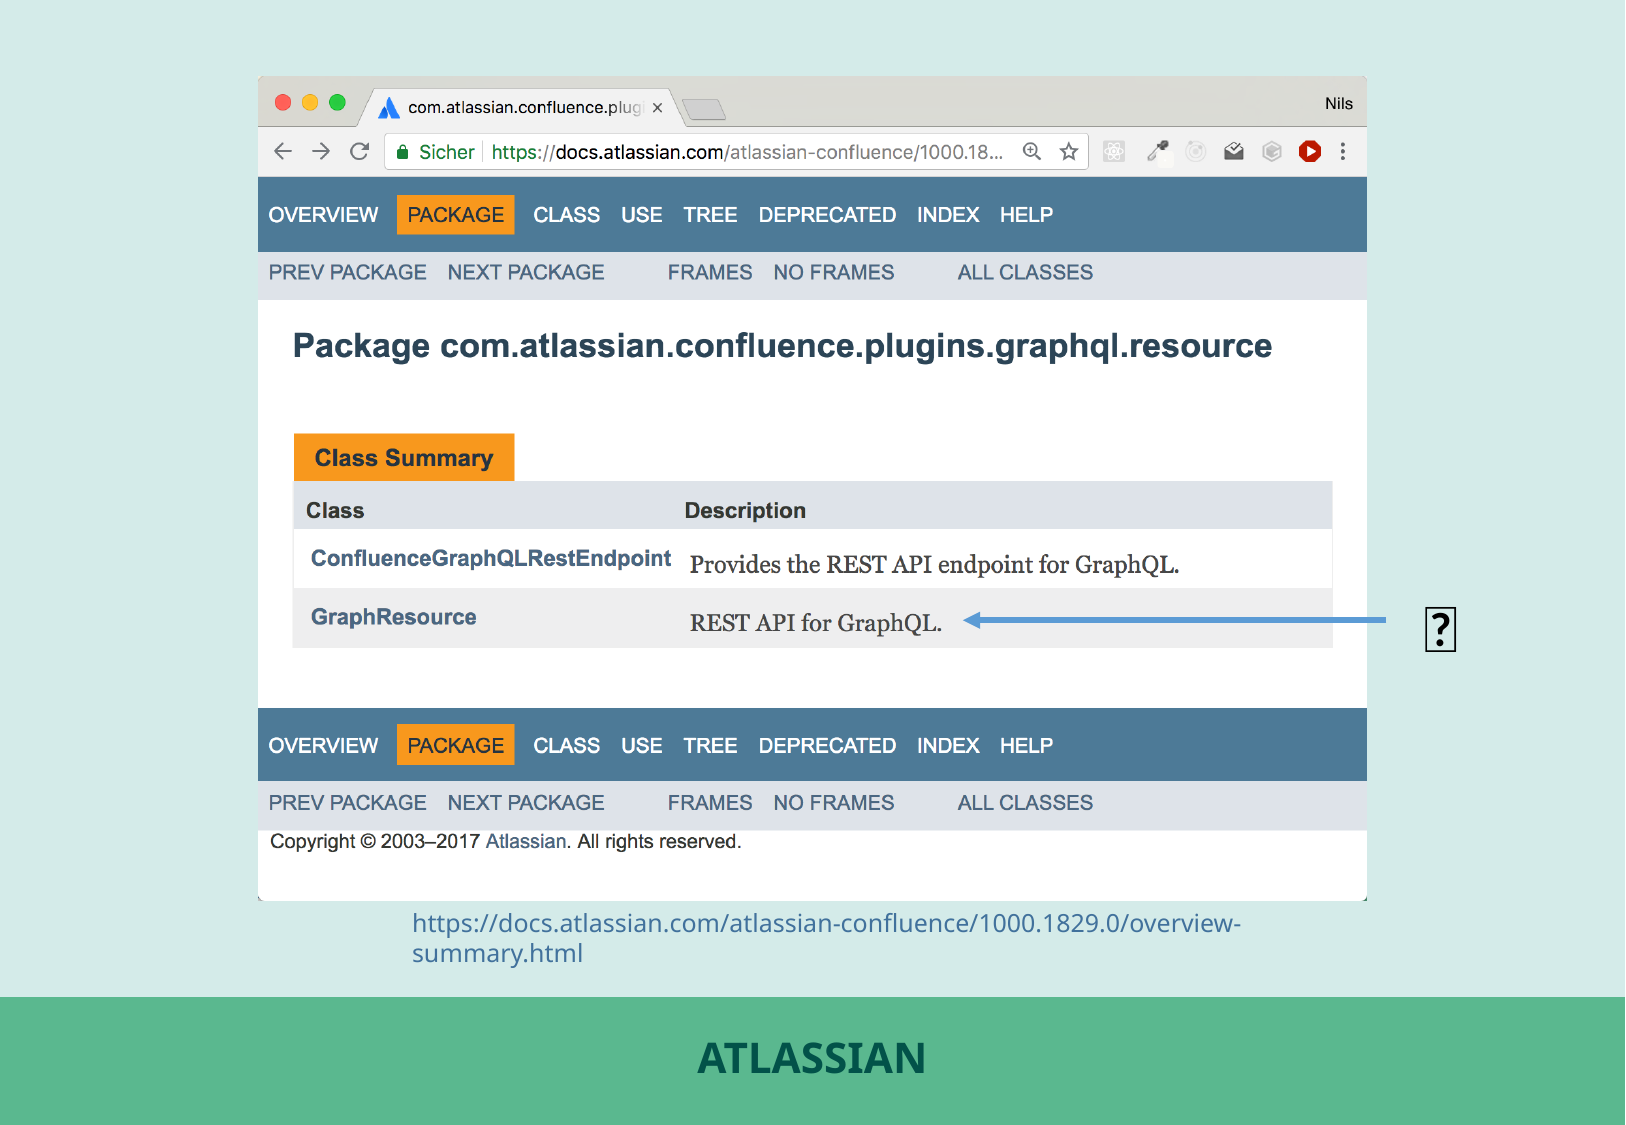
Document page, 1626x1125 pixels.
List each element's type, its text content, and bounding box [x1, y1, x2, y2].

text_box 🤔 [1409, 578, 1474, 673]
title Atlassian [0, 995, 1625, 1125]
picture [257, 76, 1367, 901]
text_box https://docs.atlassian.com/atlassian-confluence/1000.1829.0/overview-summary.html [397, 900, 1393, 976]
